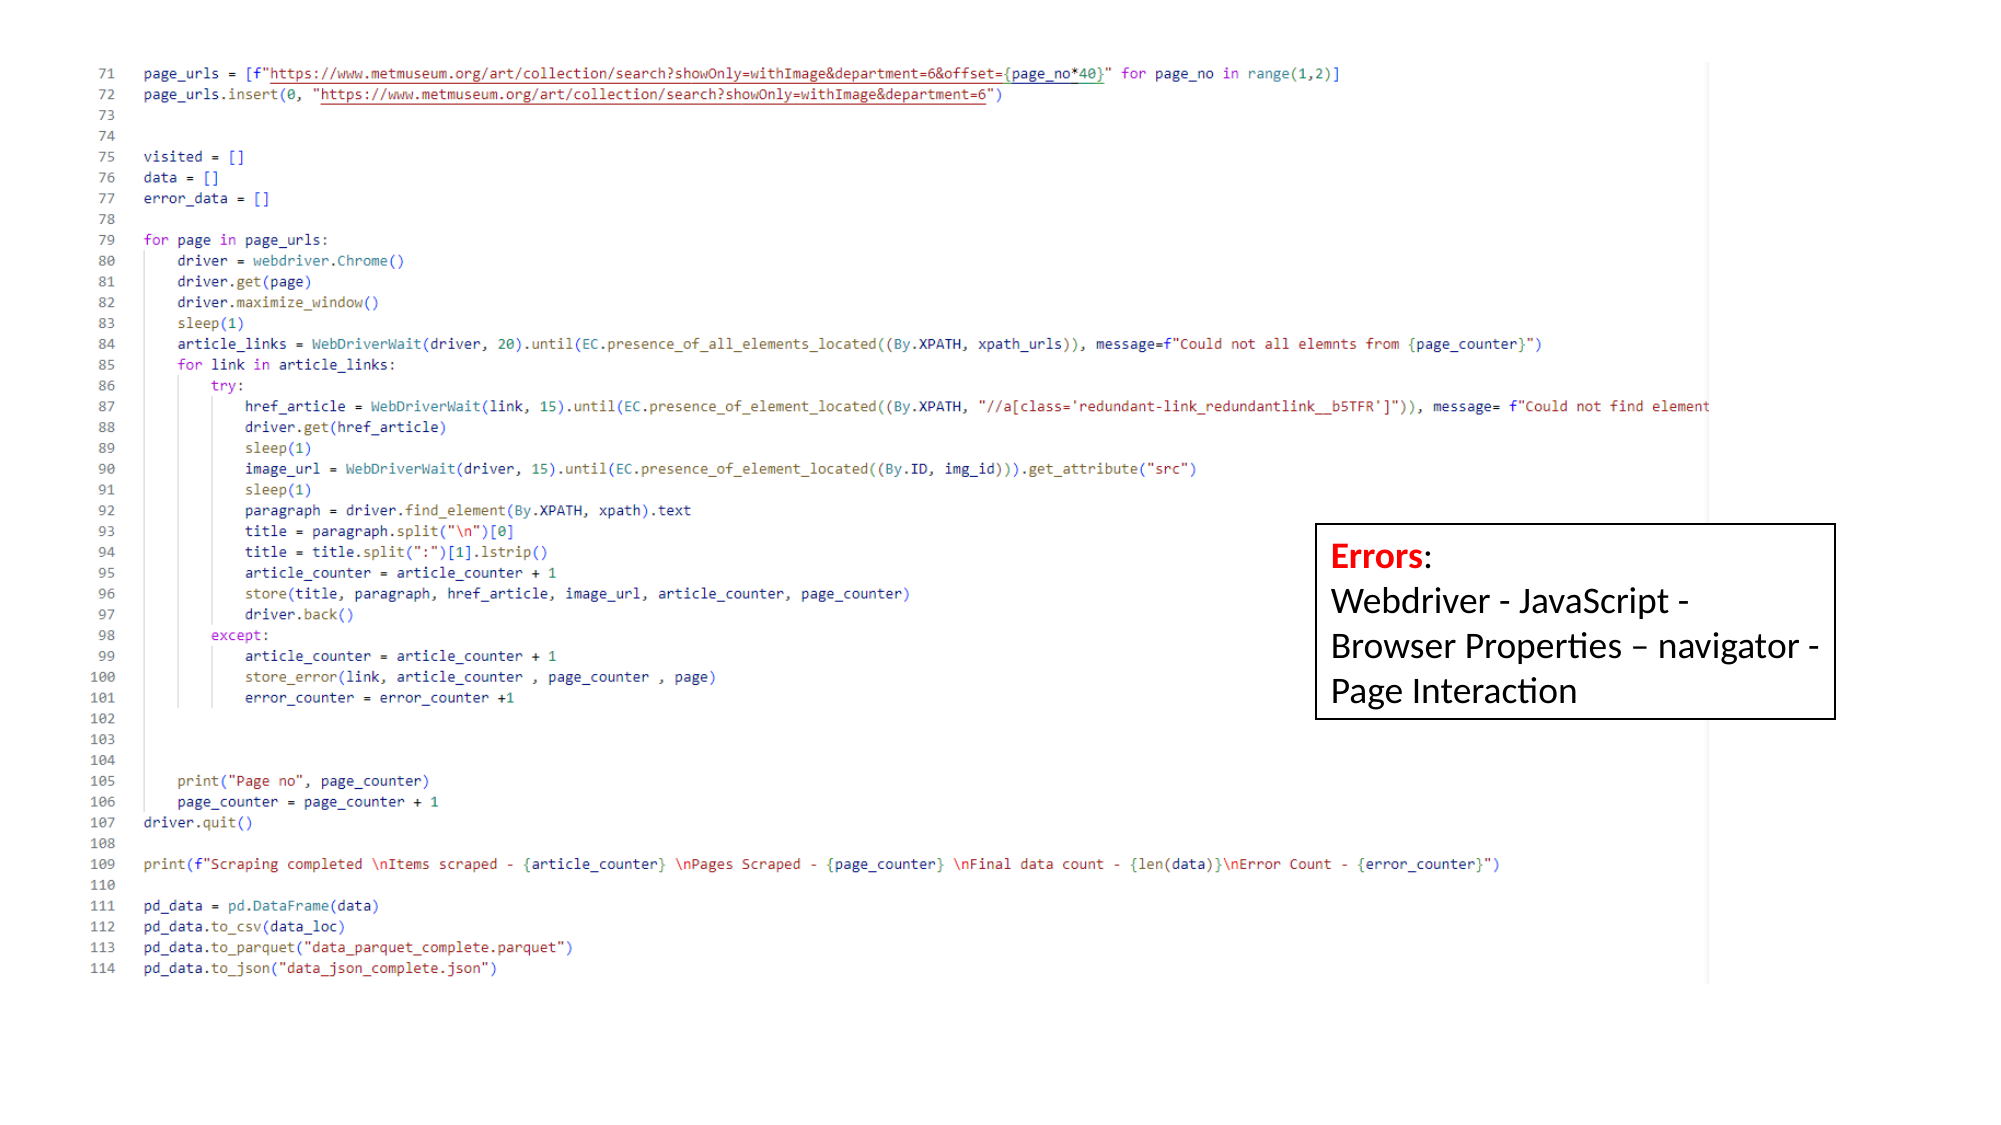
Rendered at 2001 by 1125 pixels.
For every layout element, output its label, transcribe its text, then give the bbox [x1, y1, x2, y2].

picture [90, 62, 1709, 984]
text_box Errors: Webdriver - JavaScript - Browser Properties – navigator - Page Interaction [1709, 523, 1836, 720]
